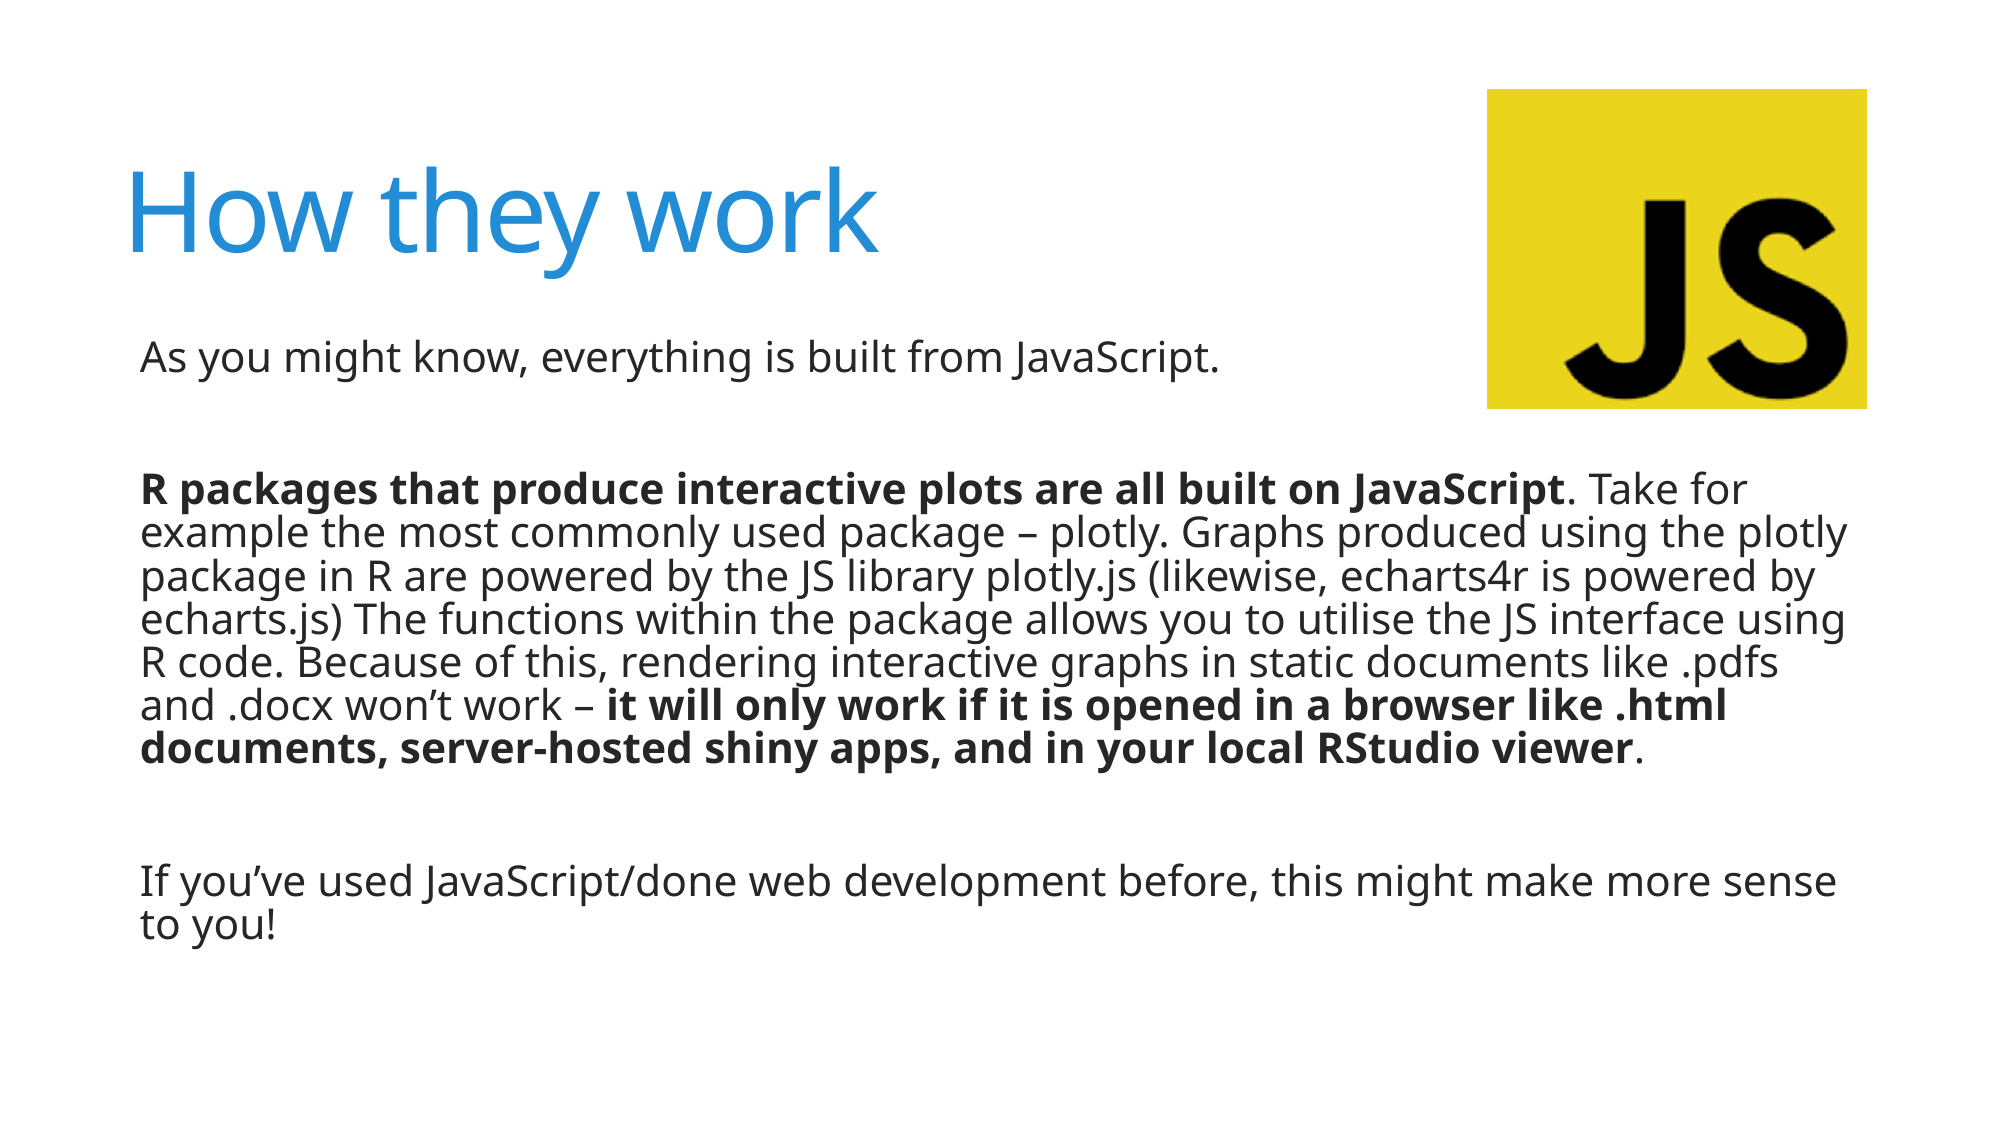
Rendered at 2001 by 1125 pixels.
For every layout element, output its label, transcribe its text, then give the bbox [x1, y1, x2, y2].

list As you might know, everything is built from JavaScript. R packages that produce interactive plots are all built on JavaScript. Take for example the most commonly used package – plotly. Graphs produced using the plotly package in R are powered by the JS library plotly.js (likewise, echarts4r is powered by echarts.js) The functions within the package allows you to utilise the JS interface using R code. Because of this, rendering interactive graphs in static documents like .pdfs and .docx won’t work – it will only work if it is opened in a browser like .html documents, server-hosted shiny apps, and in your local RStudio viewer. If you’ve used JavaScript/done web development before, this might make more sense to you! [111, 329, 1875, 995]
picture [1487, 89, 1867, 409]
title How they work [107, 81, 1875, 354]
